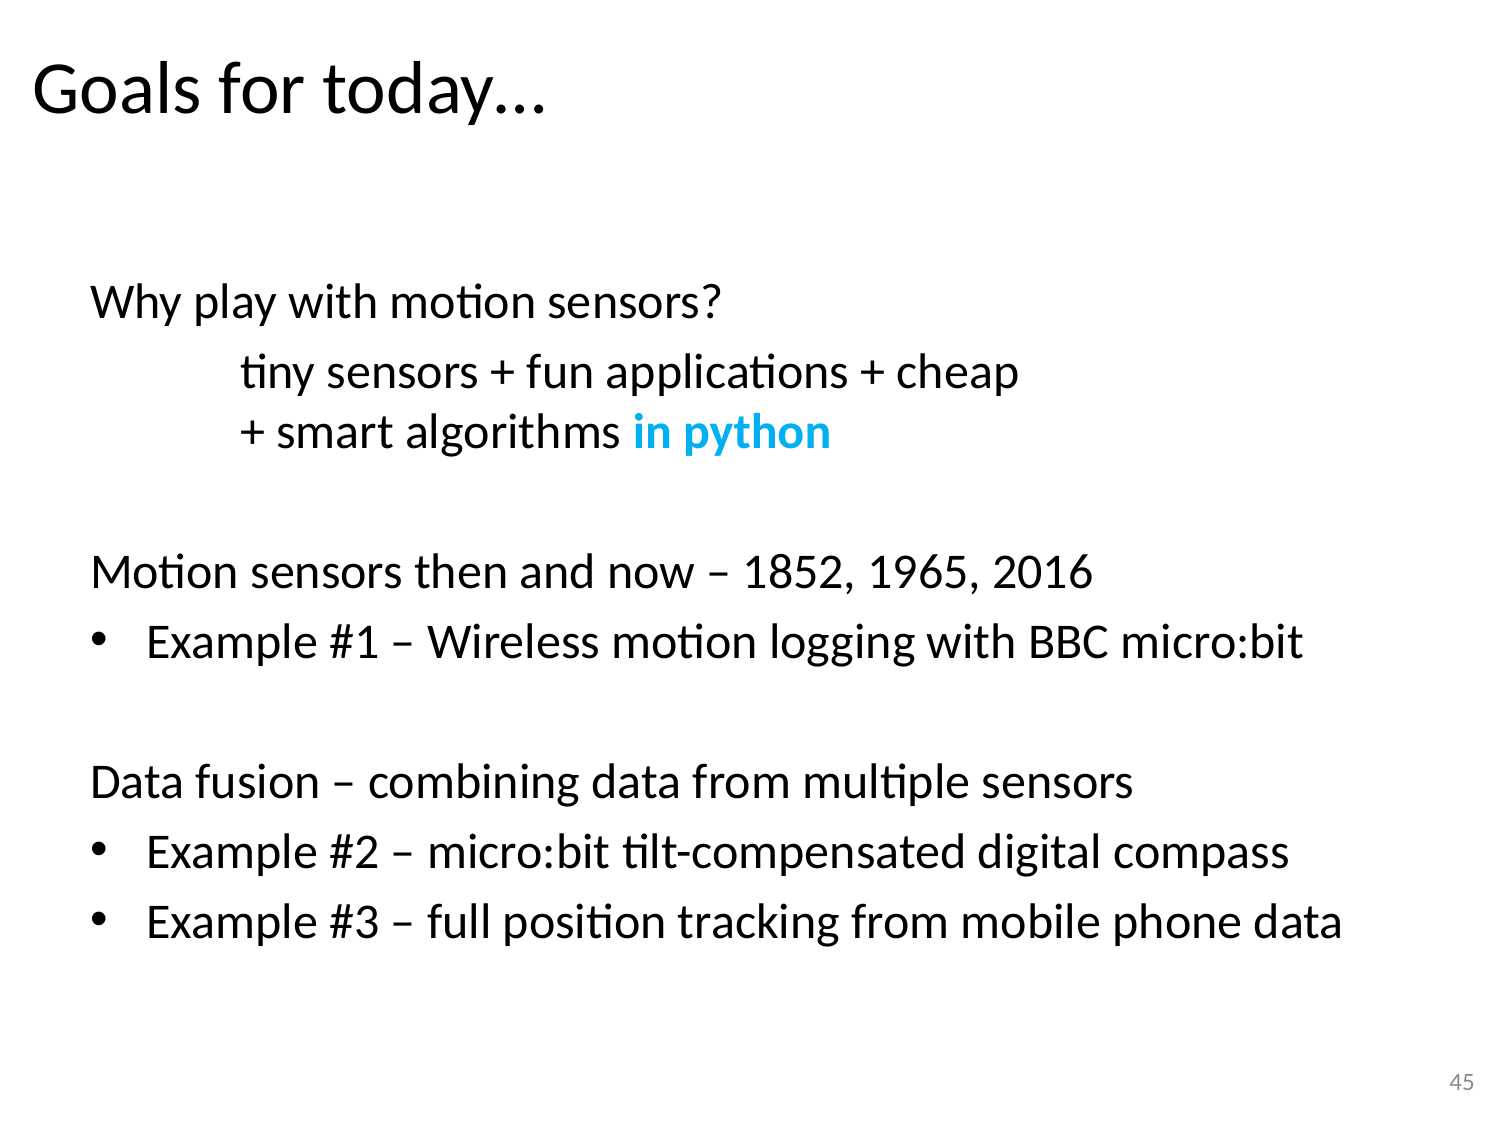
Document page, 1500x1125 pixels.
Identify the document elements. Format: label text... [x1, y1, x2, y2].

list Why play with motion sensors? tiny sensors + fun applications + cheap + smart algorithms in python Motion sensors then and now – 1852, 1965, 2016 Example #1 – Wireless motion logging with BBC micro:bit Data fusion – combining data from multiple sensors Example #2 – micro:bit tilt-compensated digital compass Example #3 – full position tracking from mobile phone data [75, 261, 1400, 1004]
slide_number 44 [1139, 1050, 1490, 1111]
title Goals for today… [17, 30, 1368, 161]
